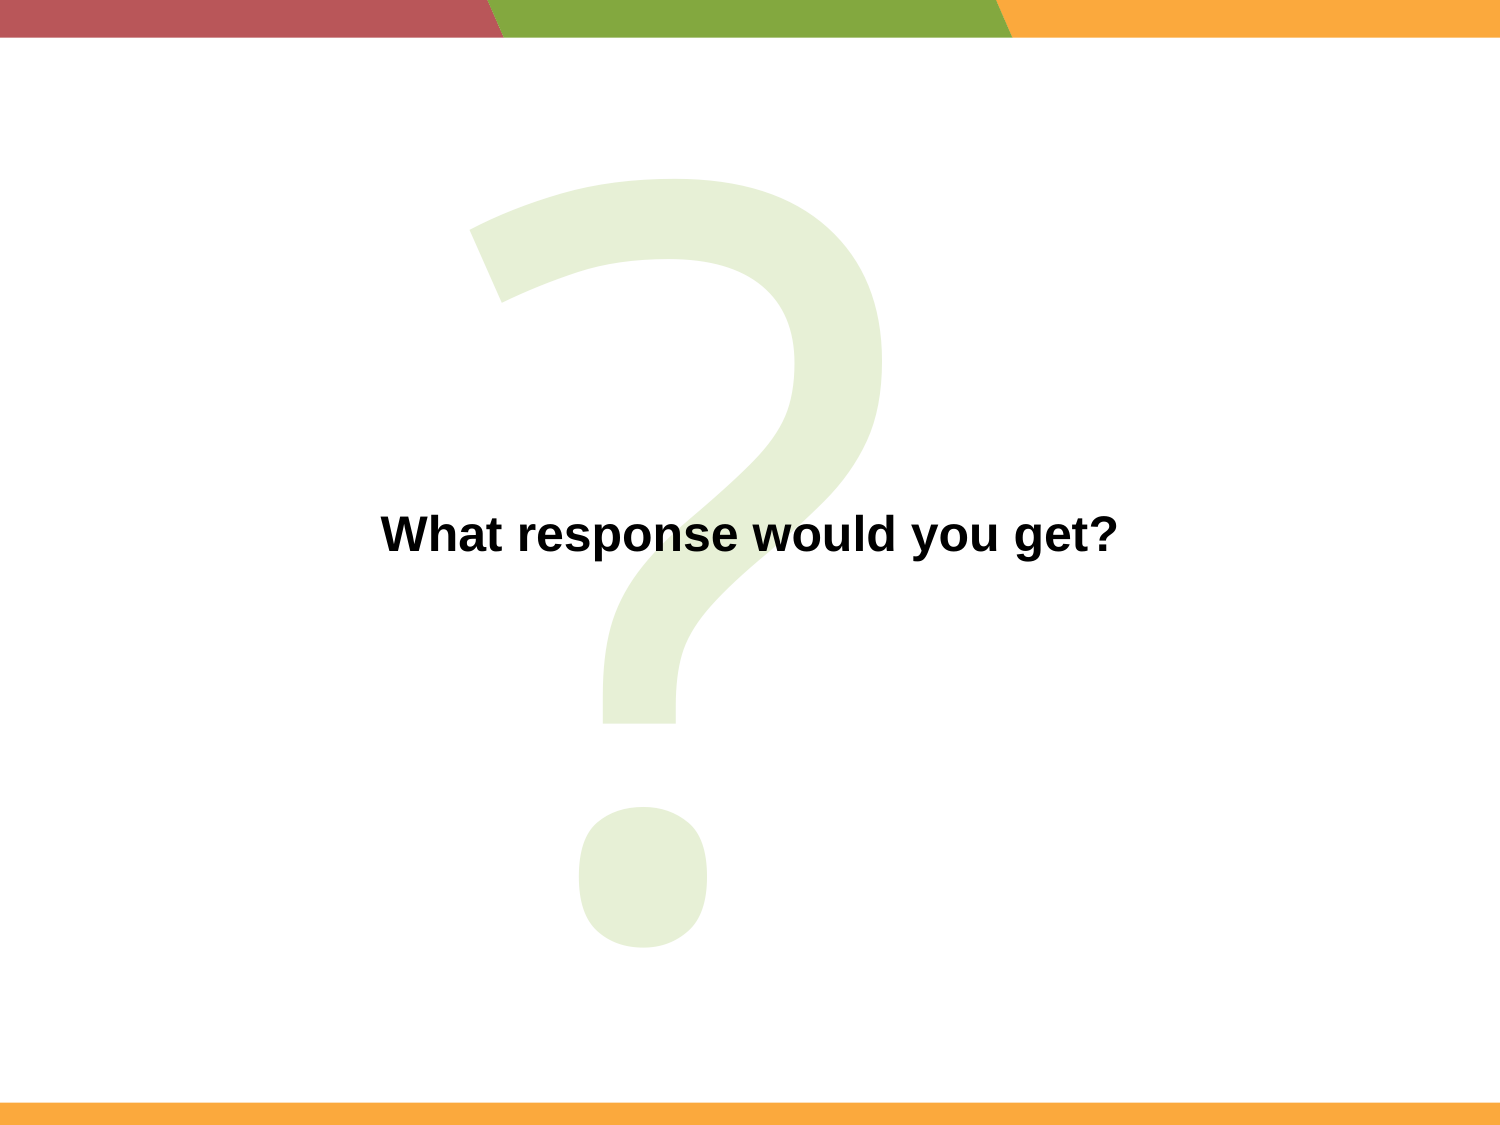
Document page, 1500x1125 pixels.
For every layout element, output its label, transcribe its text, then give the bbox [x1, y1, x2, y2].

text_box What response would you get? [210, 494, 1290, 569]
text_box ? [442, 569, 1290, 1125]
text_box ? [442, 0, 1290, 494]
